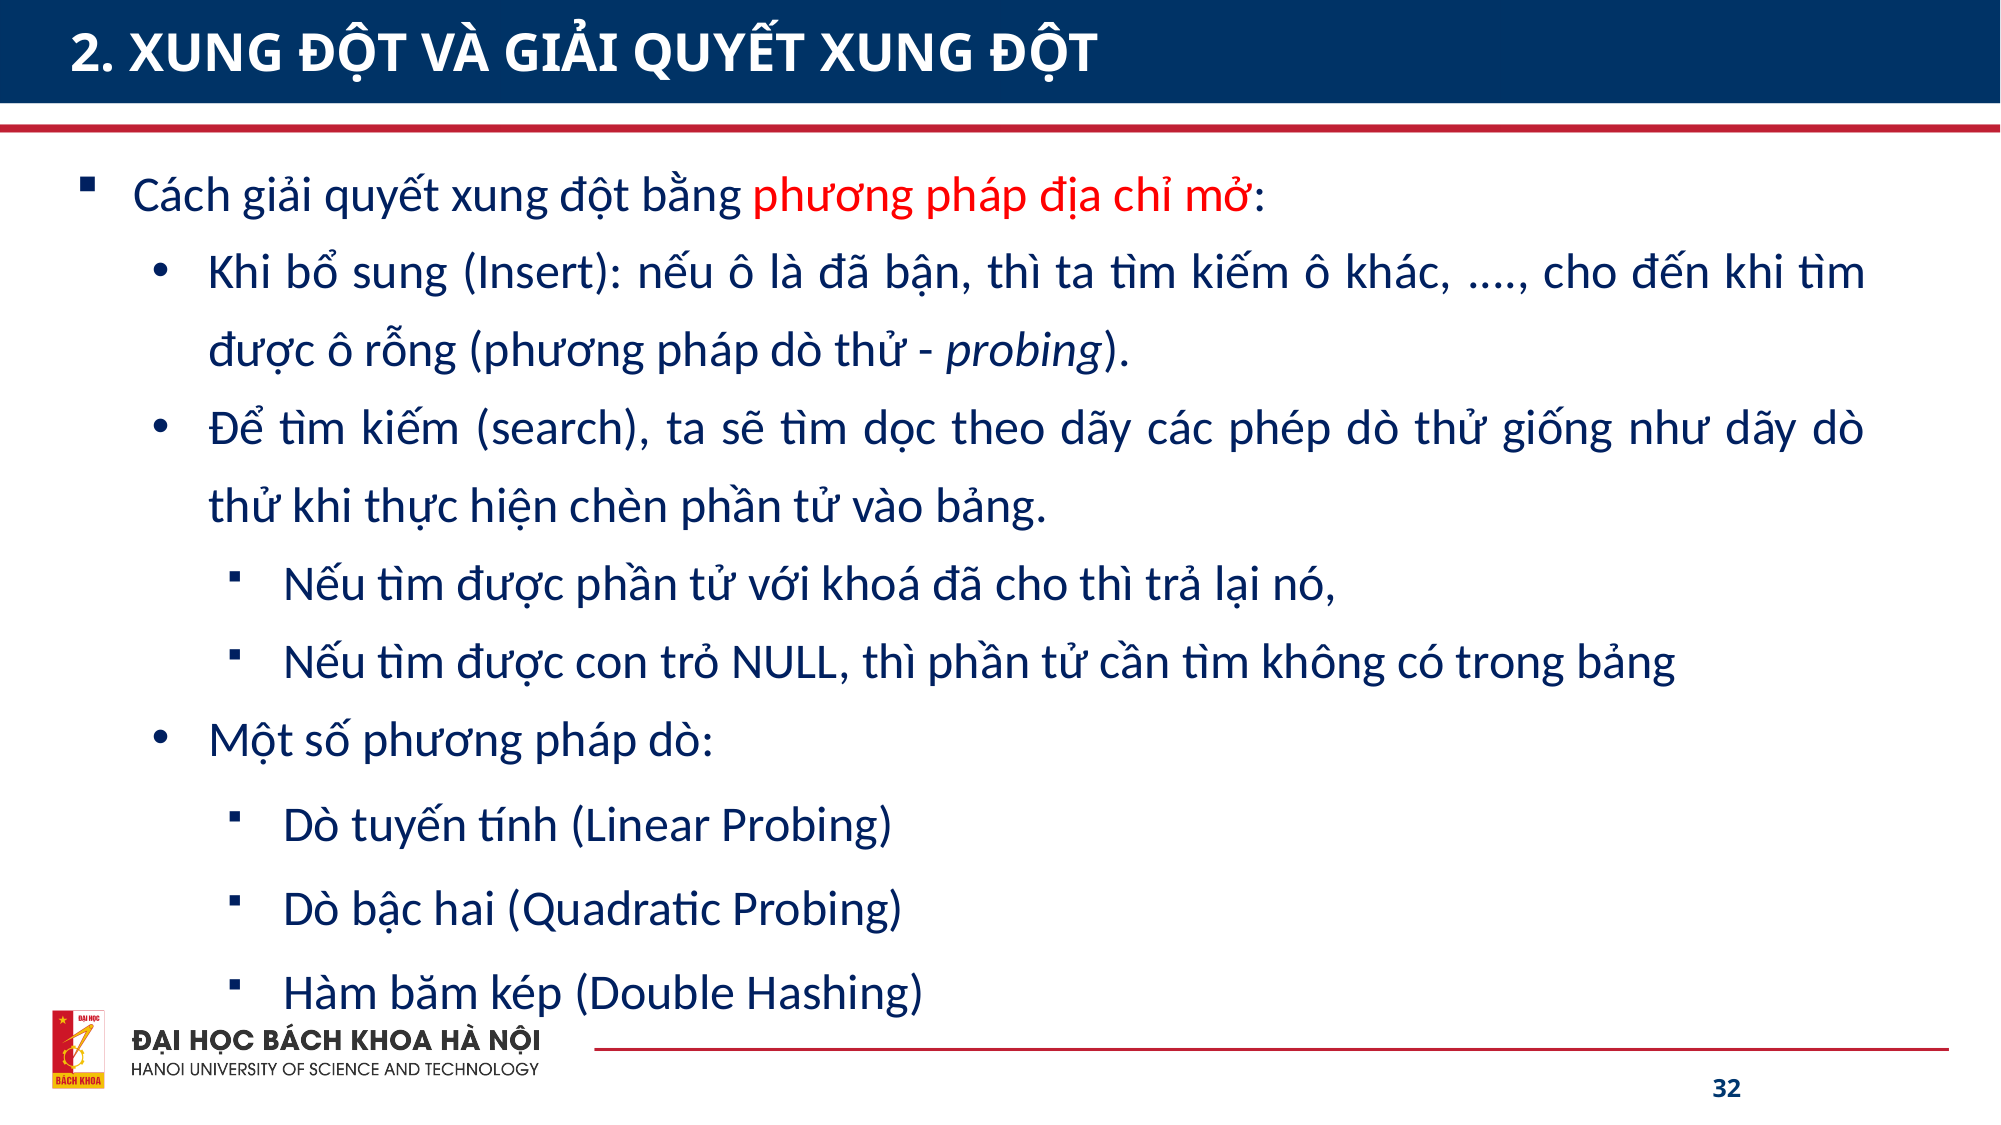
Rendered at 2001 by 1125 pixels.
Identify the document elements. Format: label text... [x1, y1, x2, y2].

picture [0, 0, 2001, 1125]
text_box Cách giải quyết xung đột bằng phương pháp địa chỉ mở: Khi bổ sung (Insert): nếu ô là đã bận, thì ta tìm kiếm ô khác, ...., cho đến khi tìm được ô rỗng (phương pháp dò thử - probing). Để tìm kiếm (search), ta sẽ tìm dọc theo dãy các phép dò thử giống như dãy dò thử khi thực hiện chèn phần tử vào bảng. Nếu tìm được phần tử với khoá đã cho thì trả lại nó, Nếu tìm được con trỏ NULL, thì phần tử cần tìm không có trong bảng Một số phương pháp dò: Dò tuyến tính (Linear Probing) Dò bậc hai (Quadratic Probing) Hàm băm kép (Double Hashing) [62, 135, 1882, 1027]
slide_number 32 [1502, 1065, 1953, 1125]
title 2. XUNG ĐỘT VÀ GIẢI QUYẾT XUNG ĐỘT [55, 18, 1945, 90]
